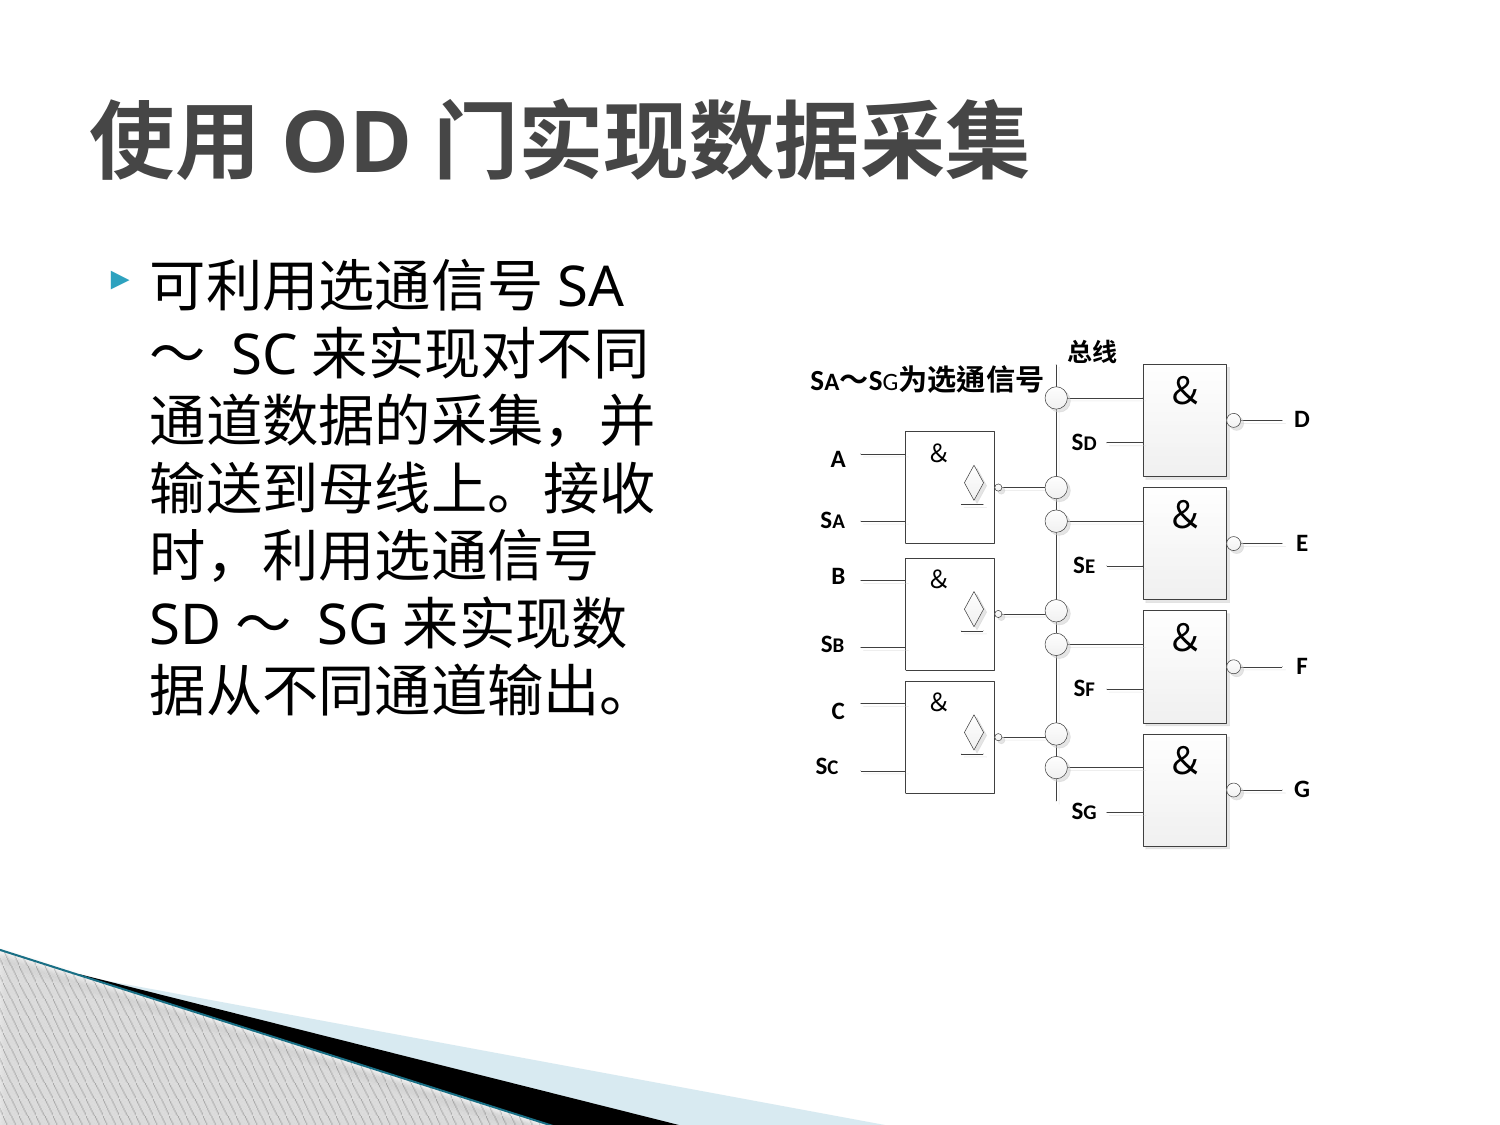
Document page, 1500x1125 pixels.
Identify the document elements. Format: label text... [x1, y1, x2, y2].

title 使用OD门实现数据采集 [75, 45, 1425, 233]
list 可利用选通信号SA～ SC来实现对不同通道数据的采集，并输送到母线上。接收时，利用选通信号SD～ SG来实现数据从不同通道输出。 [75, 243, 680, 986]
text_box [714, 290, 1350, 863]
